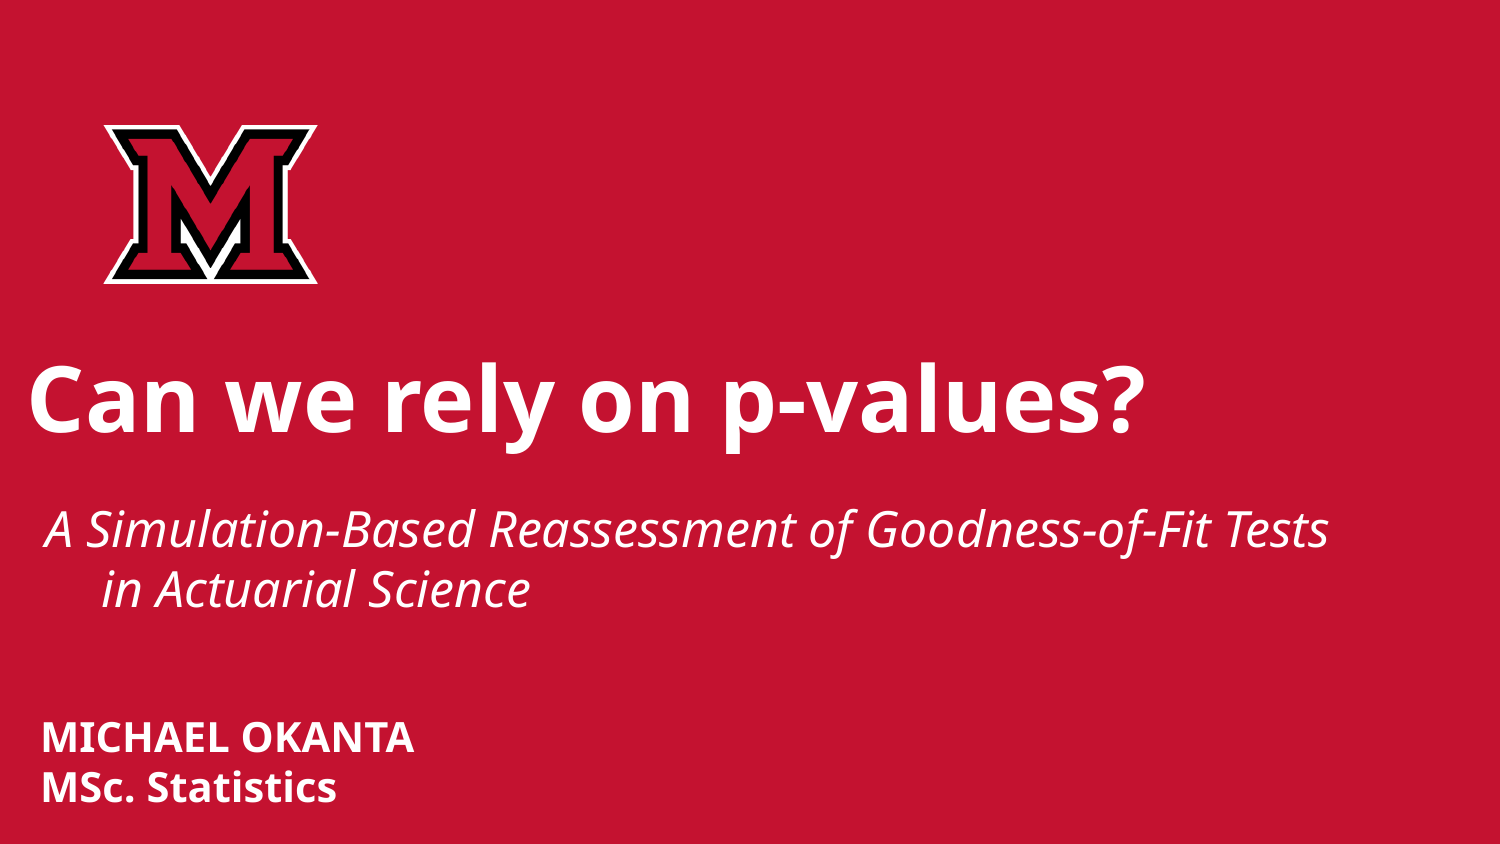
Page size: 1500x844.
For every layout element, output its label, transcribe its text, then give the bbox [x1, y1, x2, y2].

title Can we rely on p-values? [11, 325, 1480, 468]
picture [24, 45, 397, 325]
subtitle MICHAEL OKANTA MSc. Statistics [25, 693, 1378, 826]
subtitle A Simulation-Based Reassessment of Goodness-of-Fit Tests in Actuarial Science [11, 489, 1365, 633]
